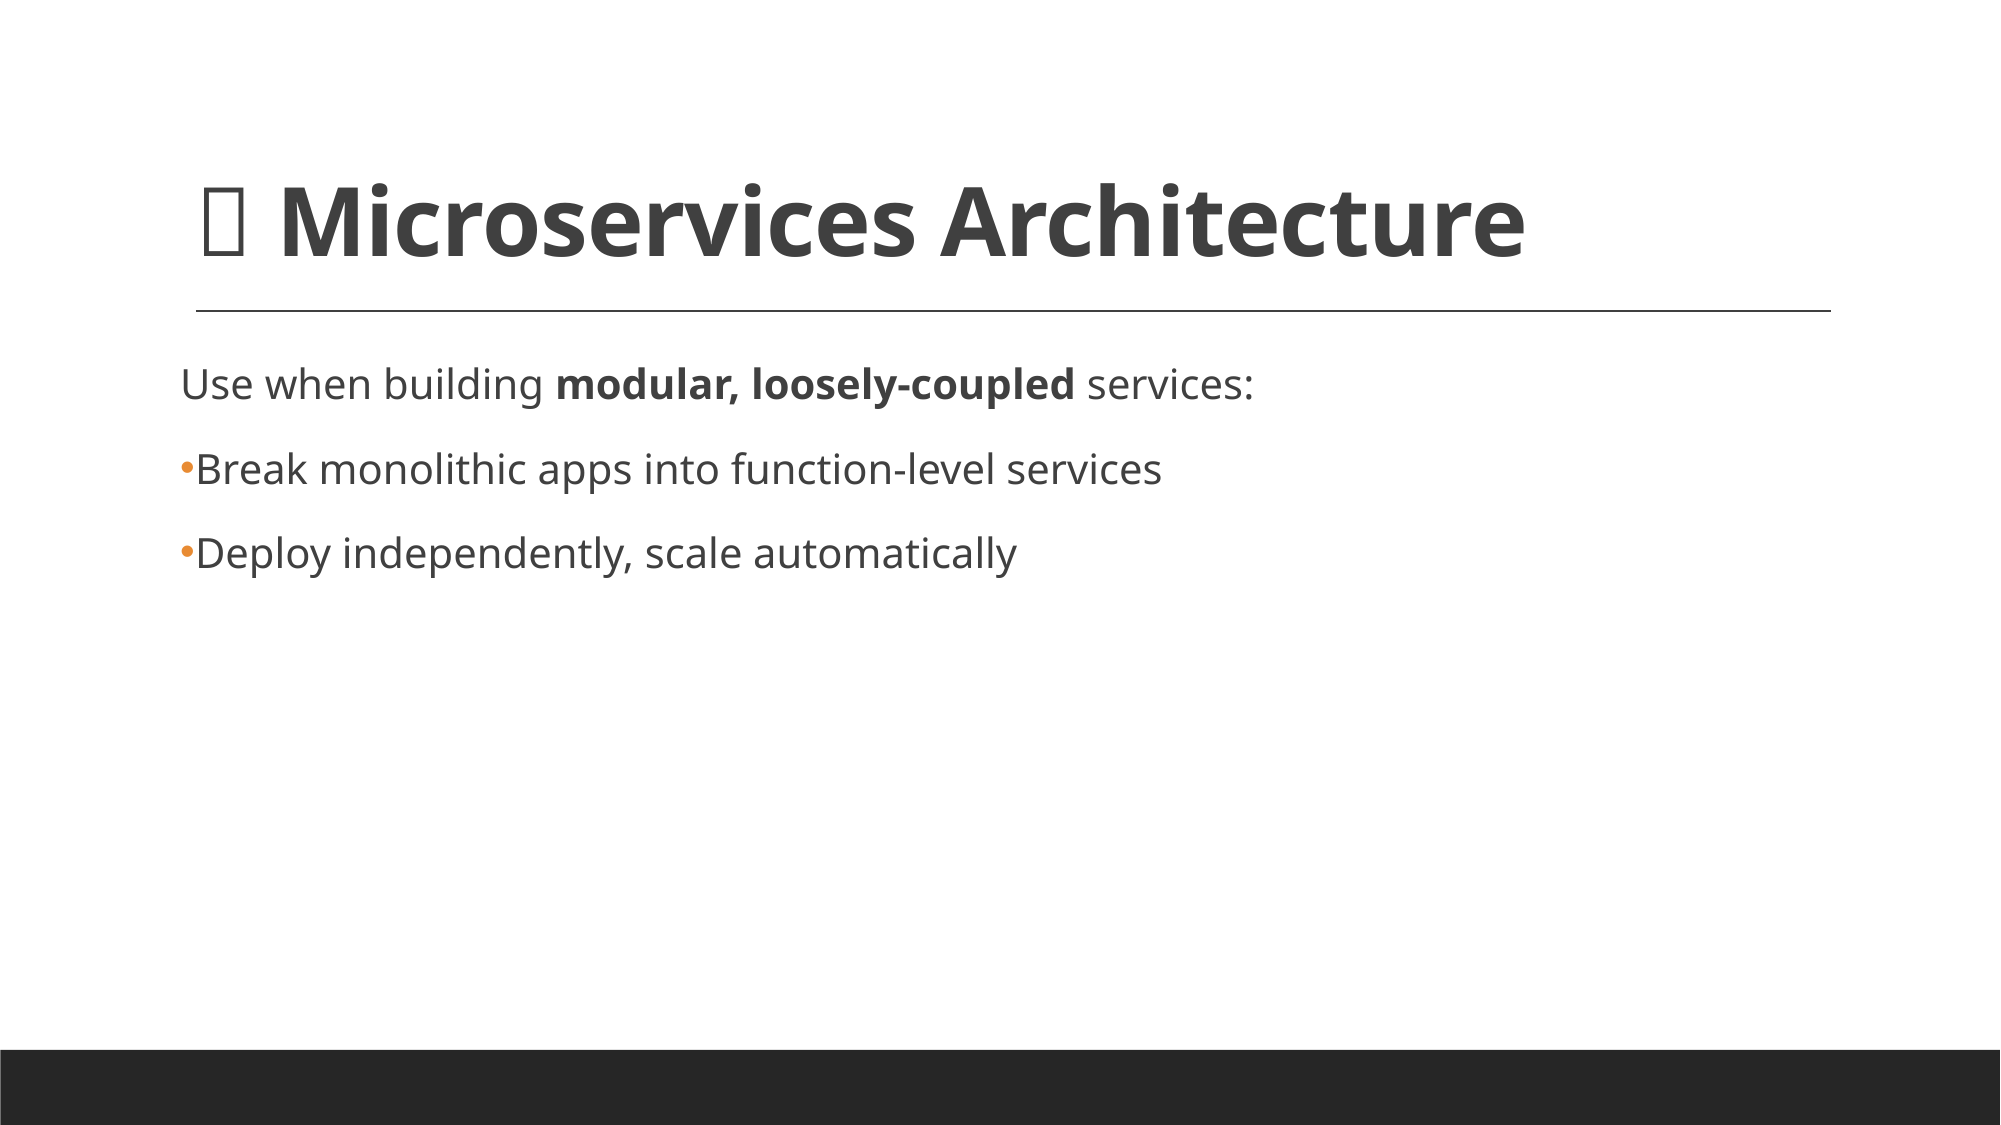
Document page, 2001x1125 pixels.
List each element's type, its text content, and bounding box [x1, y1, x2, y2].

title 🧵 Microservices Architecture [180, 47, 1830, 285]
list Use when building modular, loosely-coupled services: Break monolithic apps into function-level services Deploy independently, scale automatically [180, 345, 1830, 963]
